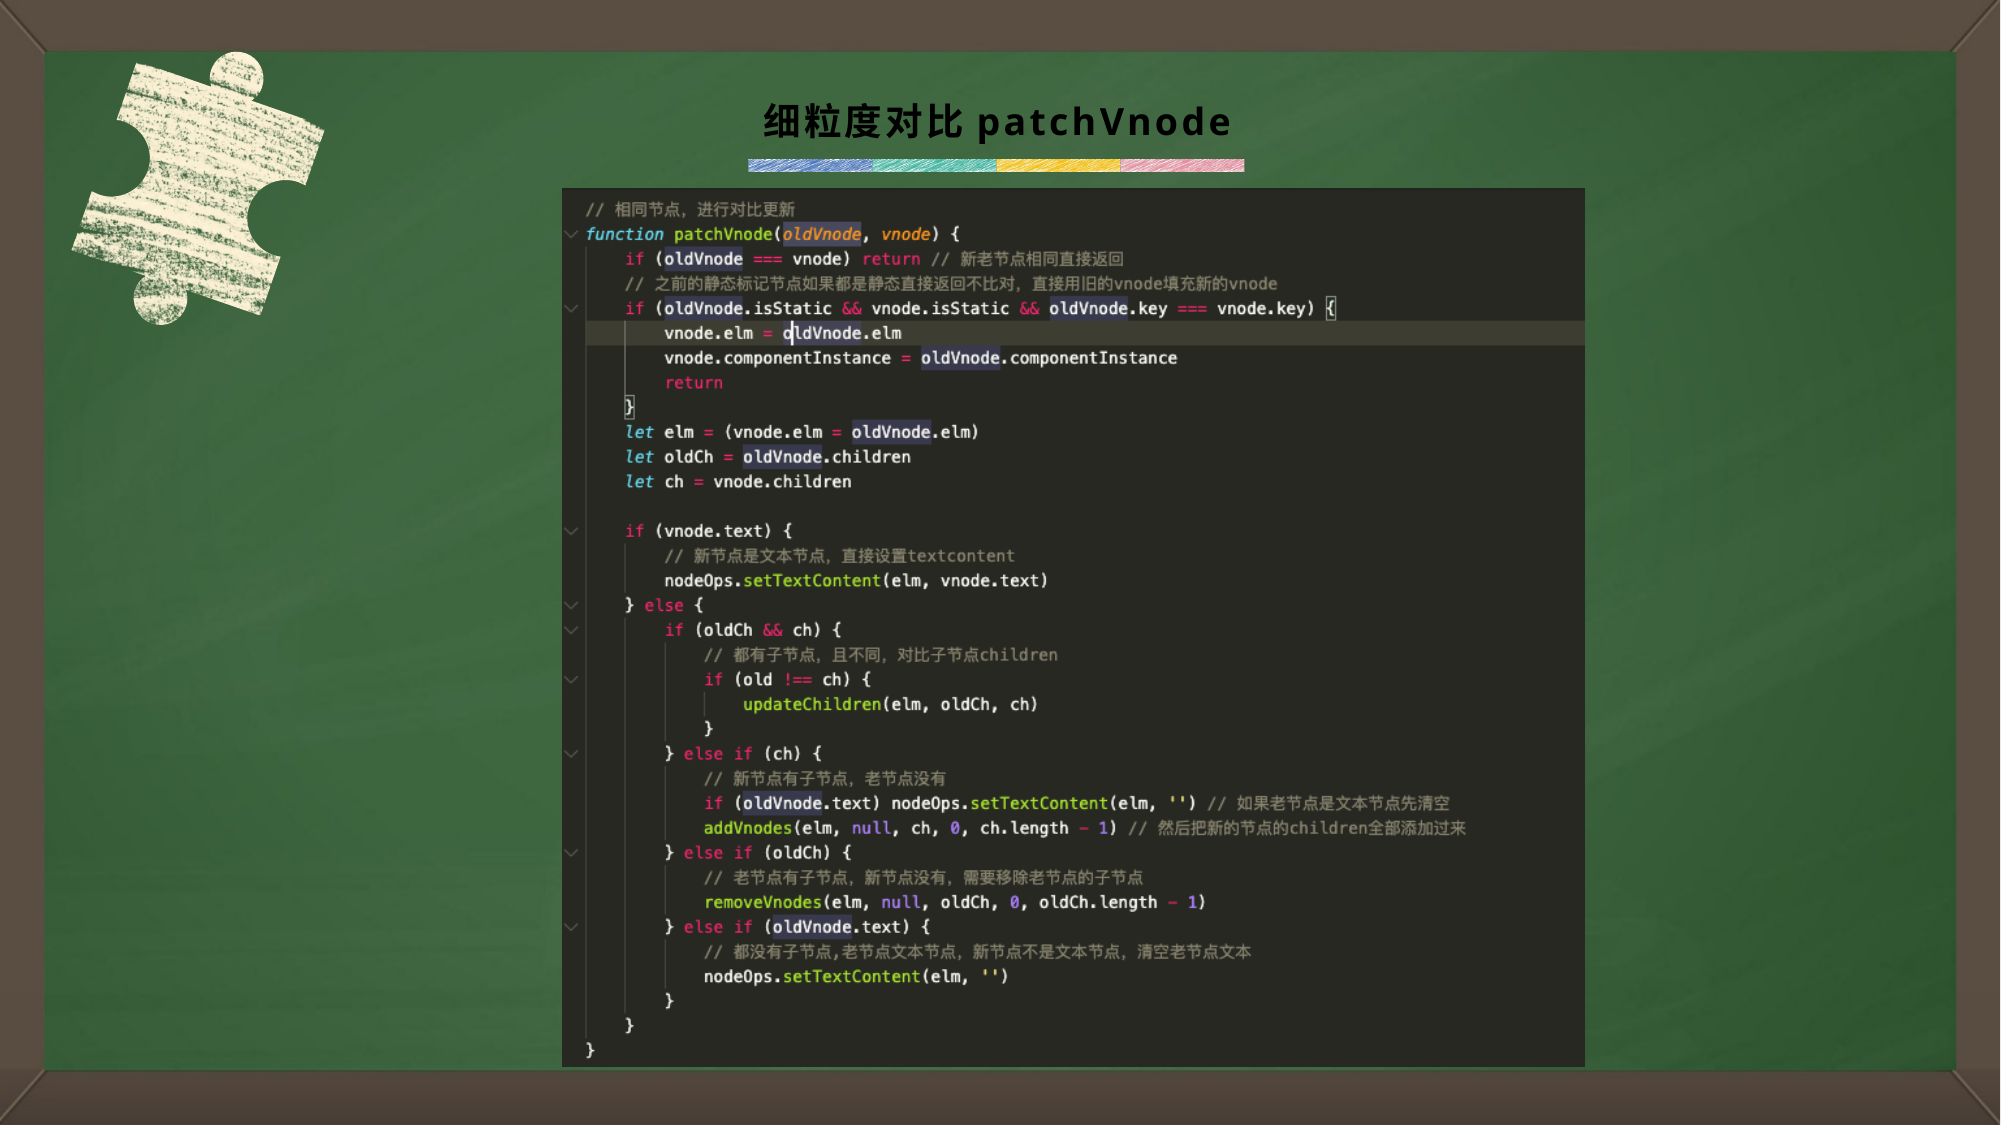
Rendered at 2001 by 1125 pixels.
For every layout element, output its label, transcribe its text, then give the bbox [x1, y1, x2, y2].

picture [0, 0, 2001, 1125]
text_box 细粒度对比patchVnode [745, 90, 1250, 150]
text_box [748, 159, 1245, 172]
